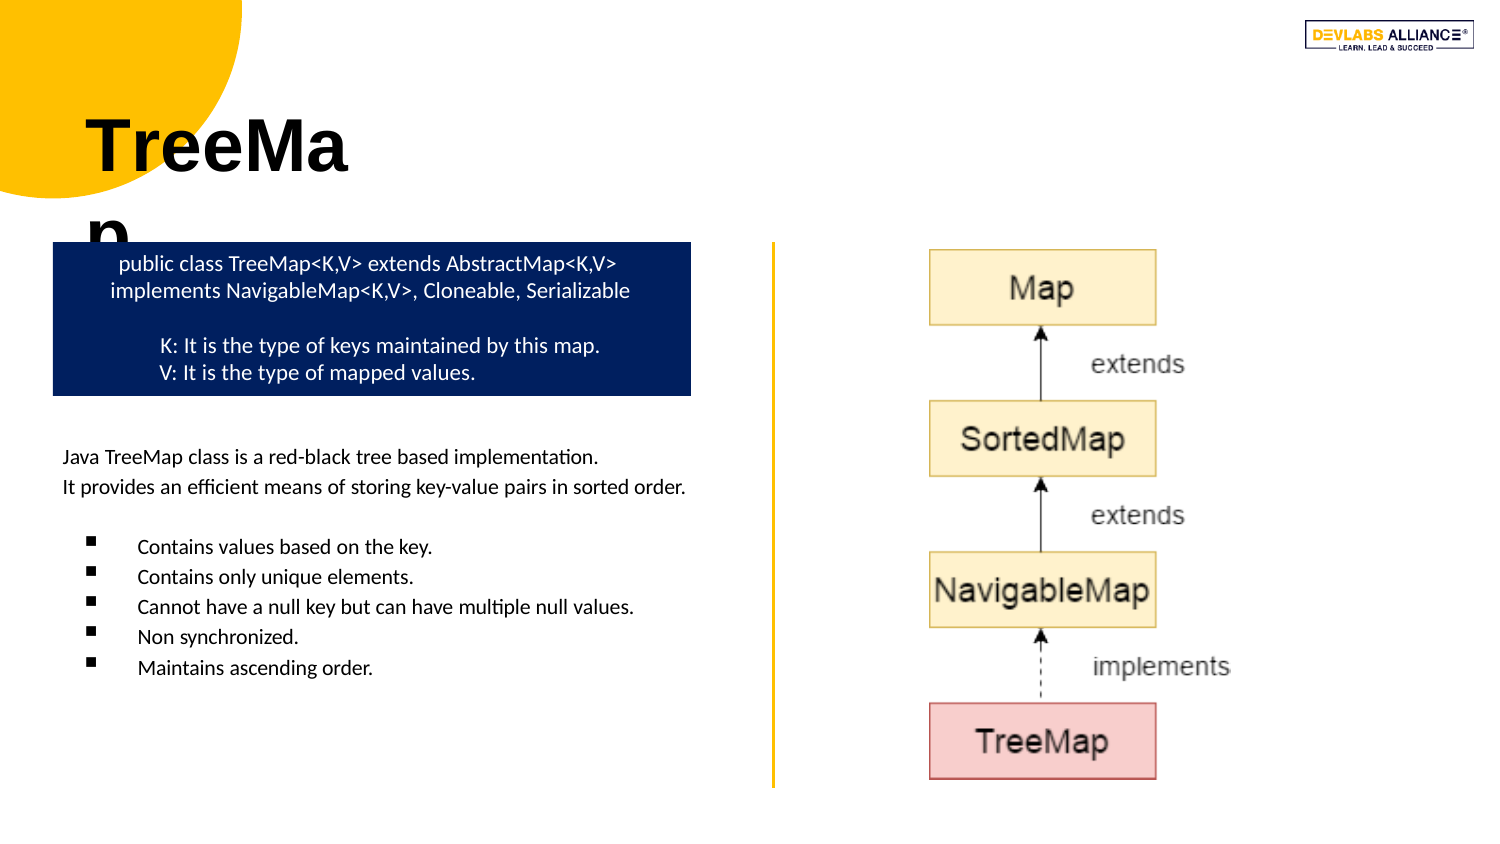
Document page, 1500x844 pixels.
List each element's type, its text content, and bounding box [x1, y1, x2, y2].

picture [1305, 20, 1474, 51]
text_box Java TreeMap class is a red-black tree based implementation. It provides an efficient means of storing key-value pairs in sorted order. Contains values based on the key. Contains only unique elements. Cannot have a null key but can have multiple null values. Non synchronized. Maintains ascending order. [60, 436, 700, 680]
title TreeMap [83, 94, 393, 242]
text_box public class TreeMap<K,V> extends AbstractMap<K,V> implements NavigableMap<K,V>, Cloneable, Serializable K: It is the type of keys maintained by this map. V: It is the type of mapped values. [108, 246, 636, 385]
text_box [0, 0, 242, 199]
picture [928, 249, 1232, 781]
text_box [52, 242, 691, 396]
